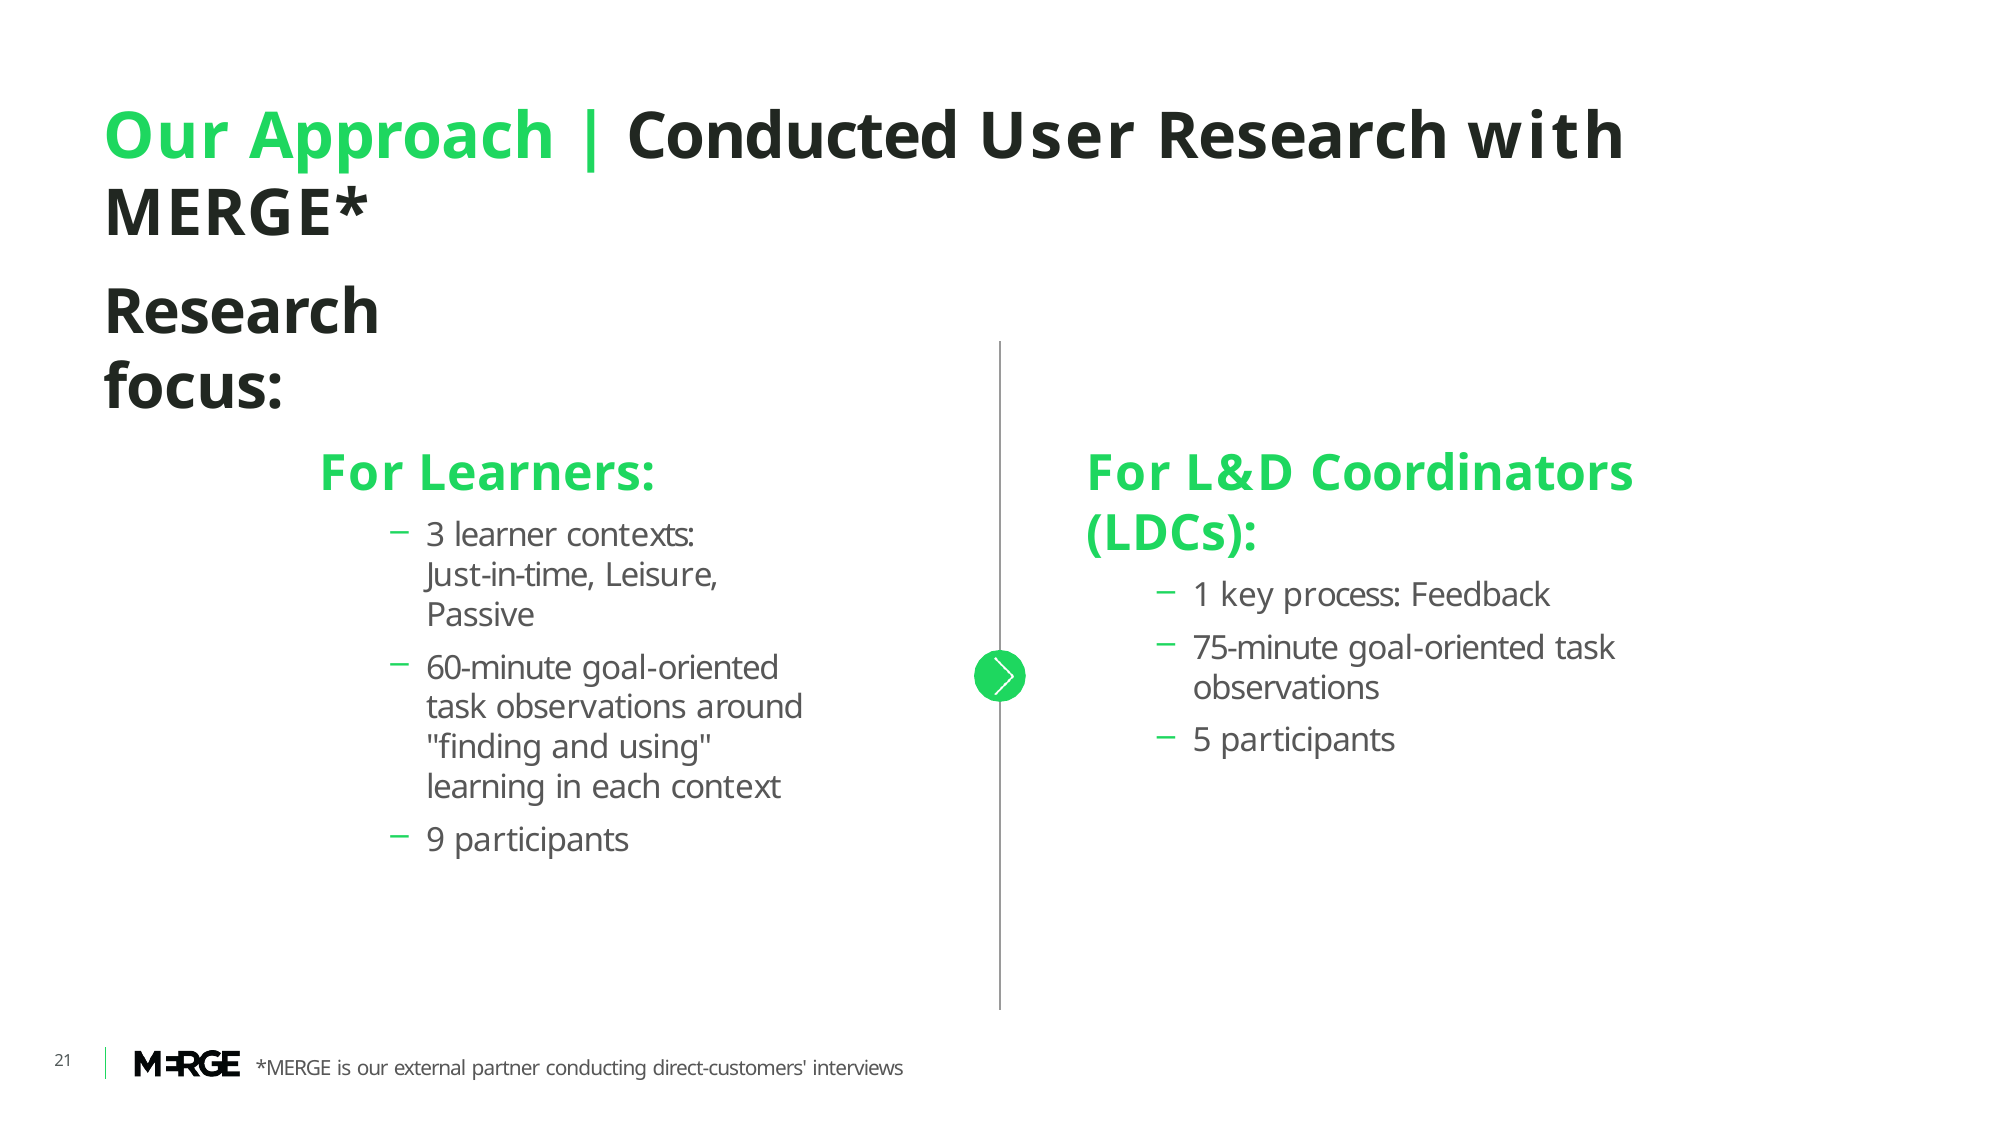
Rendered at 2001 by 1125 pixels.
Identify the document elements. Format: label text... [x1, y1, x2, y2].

title Our Approach | Conducted User Research with MERGE* [101, 91, 1873, 282]
text_box 21 [52, 1047, 77, 1070]
text_box For L&D Coordinators (LDCs): 1 key process: Feedback 75-minute goal-oriented task observations 5 participants [1084, 418, 1790, 759]
picture [134, 1050, 240, 1077]
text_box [973, 341, 1027, 1011]
text_box For Learners: 3 learner contexts: Just-in-time, Leisure, Passive 60-minute goal-oriented task observations around "ﬁnding and using" learning in each context 9 participants [317, 418, 820, 858]
text_box Research focus: [101, 282, 574, 421]
text_box *MERGE is our external partner conducting direct-customers' interviews [253, 1052, 946, 1080]
